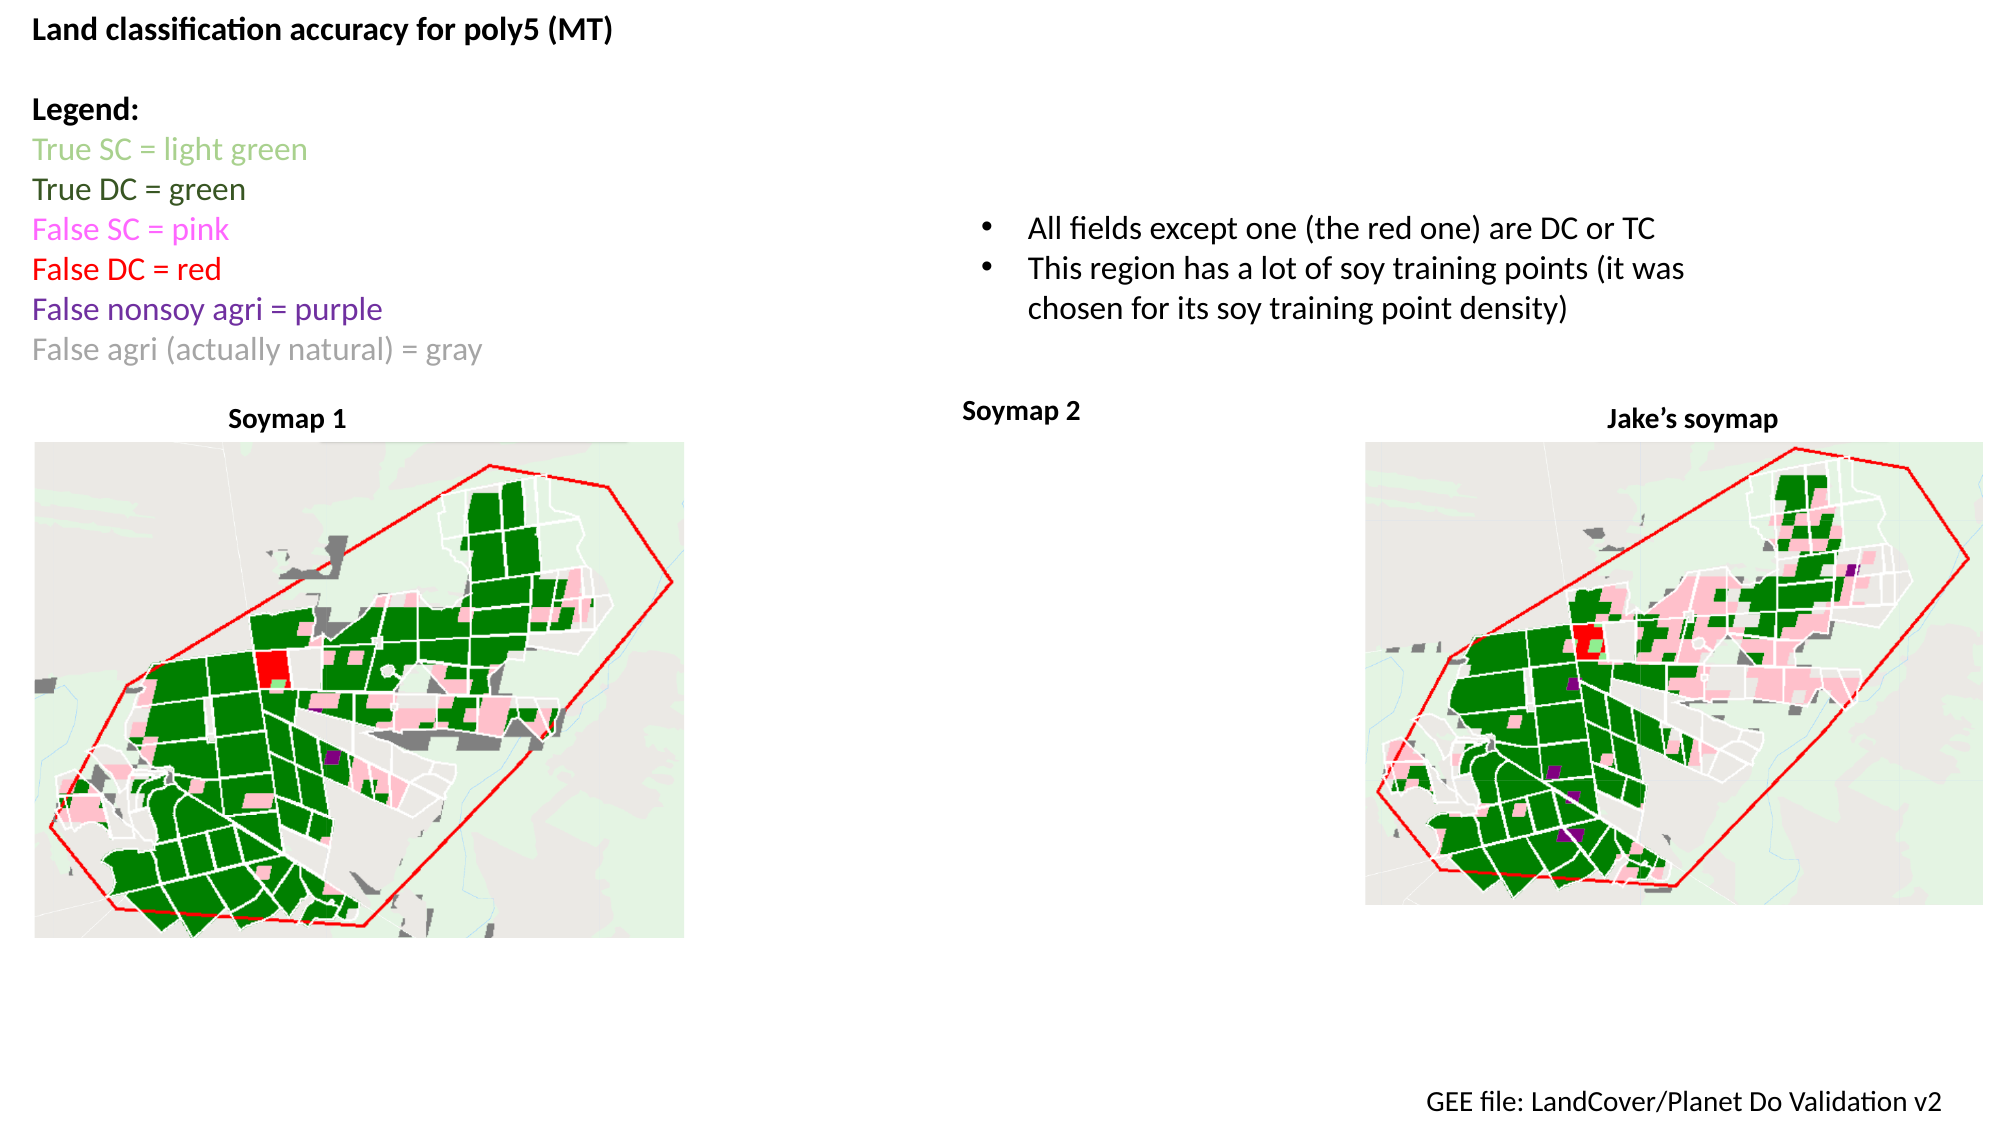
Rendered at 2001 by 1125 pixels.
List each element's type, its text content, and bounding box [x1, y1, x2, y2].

text_box All fields except one (the red one) are DC or TC This region has a lot of soy training points (it was chosen for its soy training point density) [966, 199, 1716, 334]
picture [34, 442, 685, 938]
text_box Jake’s soymap [1592, 392, 1838, 442]
text_box Land classification accuracy for poly5 (MT) Legend: True SC = light green True DC = green False SC = pink False DC = red False nonsoy agri = purple False agri (actually natural) = gray [17, 0, 685, 374]
text_box GEE file: LandCover/Planet Do Validation v2 [1411, 1074, 2000, 1125]
picture [1365, 442, 1983, 905]
text_box Soymap 2 [947, 383, 1104, 434]
text_box Soymap 1 [213, 392, 370, 442]
